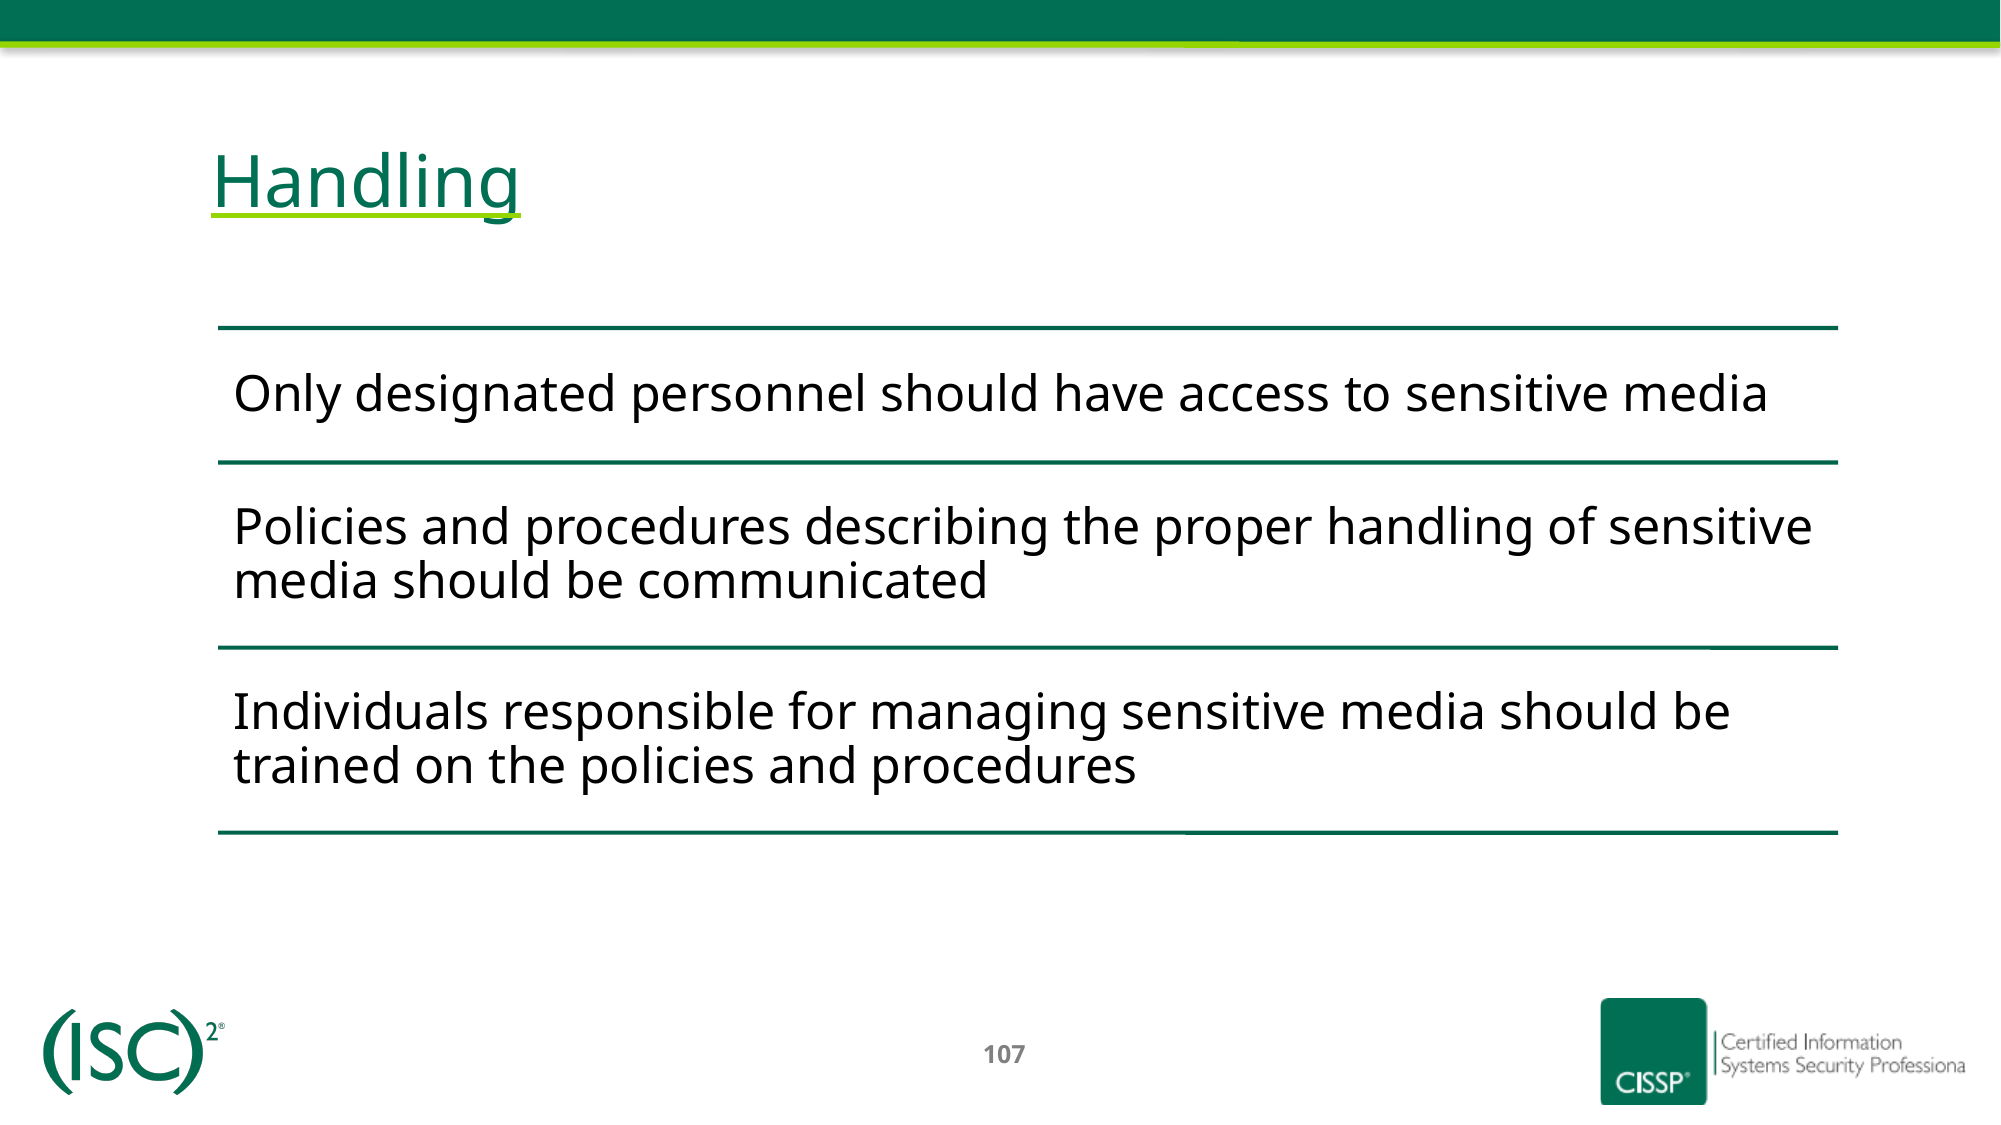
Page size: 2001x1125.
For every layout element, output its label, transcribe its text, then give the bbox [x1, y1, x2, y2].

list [217, 327, 1839, 1019]
title Handling [196, 91, 1618, 280]
picture [40, 1005, 228, 1099]
